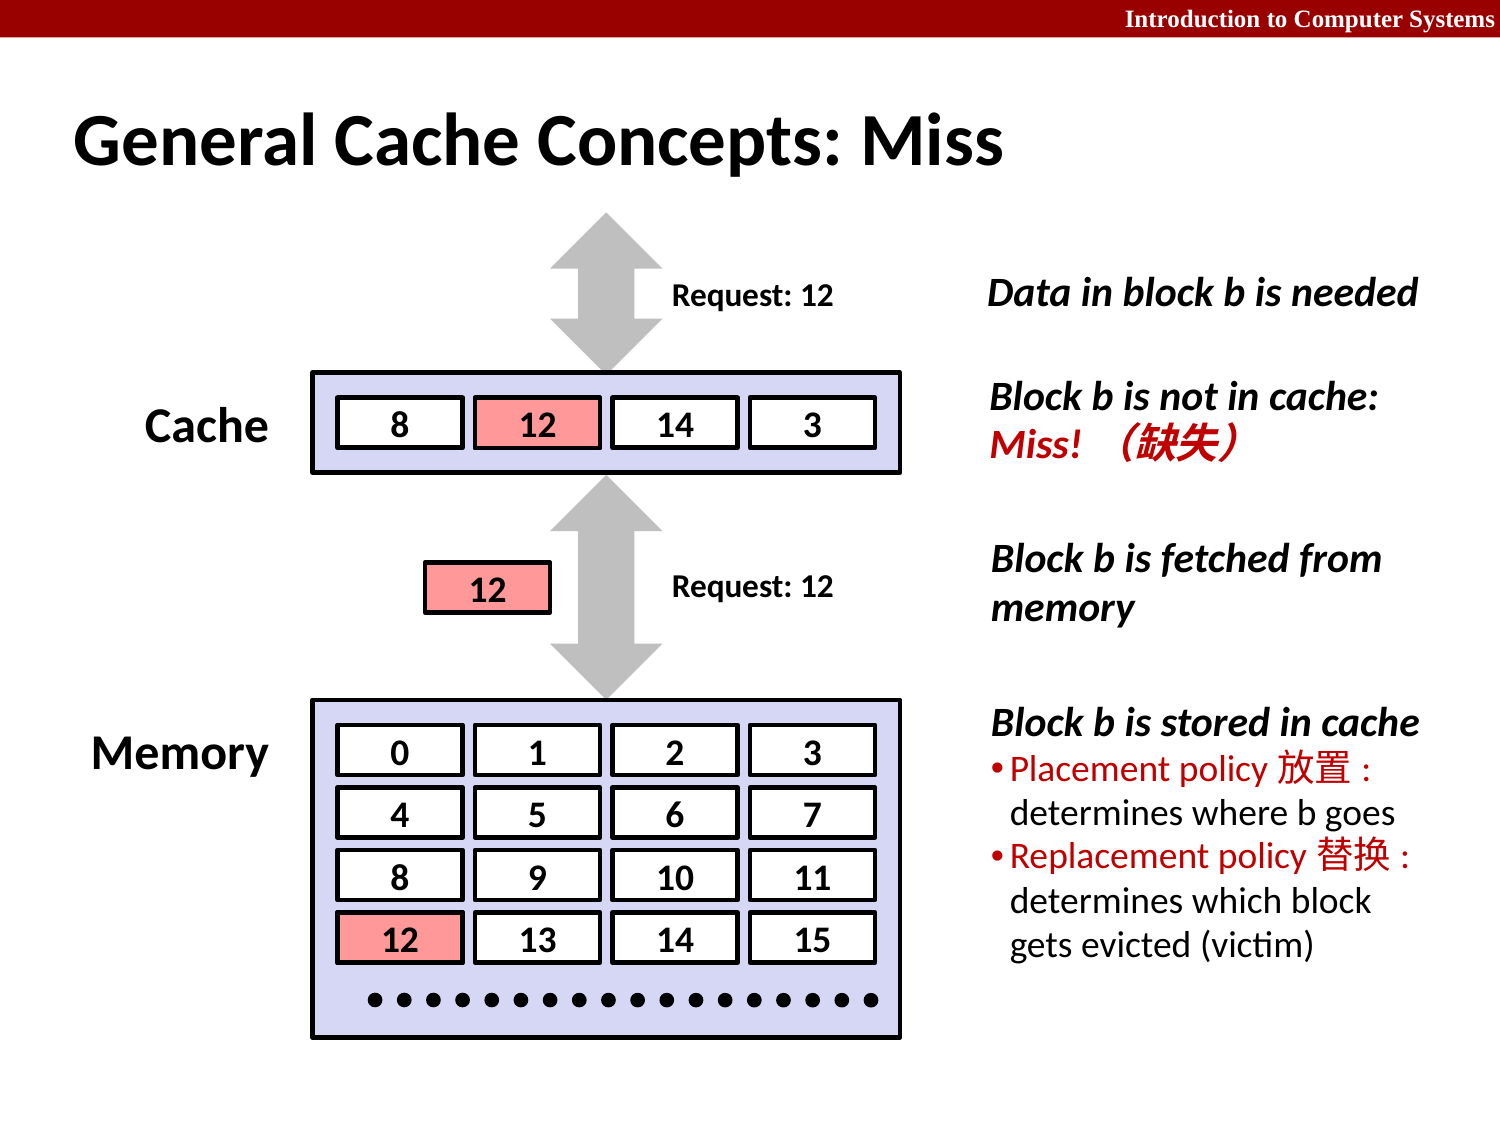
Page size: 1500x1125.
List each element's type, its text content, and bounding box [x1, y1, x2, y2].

text_box 8 [337, 849, 463, 900]
text_box 100 [527, 1002, 544, 1006]
text_box [312, 372, 900, 473]
text_box 12 [337, 912, 463, 963]
text_box Request: 12 [656, 556, 849, 612]
text_box 100 [644, 1002, 661, 1006]
text_box 0 [337, 725, 463, 775]
text_box 100 [819, 1002, 836, 1006]
text_box Request: 12 [656, 265, 849, 321]
text_box Memory [75, 712, 285, 788]
text_box 8 [337, 397, 463, 448]
text_box [549, 212, 661, 372]
text_box 14 [612, 397, 738, 448]
text_box 100 [673, 1002, 690, 1006]
text_box 100 [702, 1002, 719, 1006]
text_box Block b is not in cache: Miss!（缺失） [974, 363, 1395, 477]
text_box Block b is stored in cache Placement policy放置: determines where b goes Replacement policy替换: determines which block gets evicted (victim) [976, 689, 1435, 974]
text_box 9 [474, 849, 600, 900]
text_box 10 [612, 849, 738, 900]
text_box 100 [789, 1002, 807, 1006]
text_box 11 [750, 849, 875, 900]
text_box 15 [750, 912, 875, 963]
text_box 100 [614, 1002, 632, 1006]
text_box 2 [612, 725, 738, 775]
text_box 100 [468, 1002, 486, 1006]
text_box 100 [556, 1002, 573, 1006]
text_box [549, 474, 663, 699]
text_box Block b is fetched from memory [976, 525, 1398, 639]
text_box 100 [760, 1002, 778, 1006]
text_box 100 [439, 1002, 457, 1006]
text_box 5 [474, 787, 600, 838]
text_box Cache [130, 385, 285, 460]
text_box [312, 699, 900, 1038]
text_box 100 [731, 1002, 748, 1006]
text_box 12 [425, 562, 550, 613]
text_box 1 [474, 725, 600, 775]
text_box 100 [585, 1002, 603, 1006]
text_box 6 [612, 787, 738, 838]
text_box 14 [612, 912, 738, 963]
text_box 13 [474, 912, 600, 963]
text_box 4 [337, 787, 463, 838]
text_box 3 [750, 397, 875, 448]
text_box Data in block b is needed [972, 259, 1434, 324]
text_box 100 [410, 1002, 428, 1006]
text_box 12 [474, 397, 600, 448]
title General Cache Concepts: Miss [58, 72, 1305, 199]
text_box 100 [848, 1002, 865, 1006]
text_box 100 [381, 1002, 398, 1006]
text_box 100 [498, 1002, 515, 1006]
text_box 7 [750, 787, 875, 838]
text_box 3 [750, 725, 875, 775]
